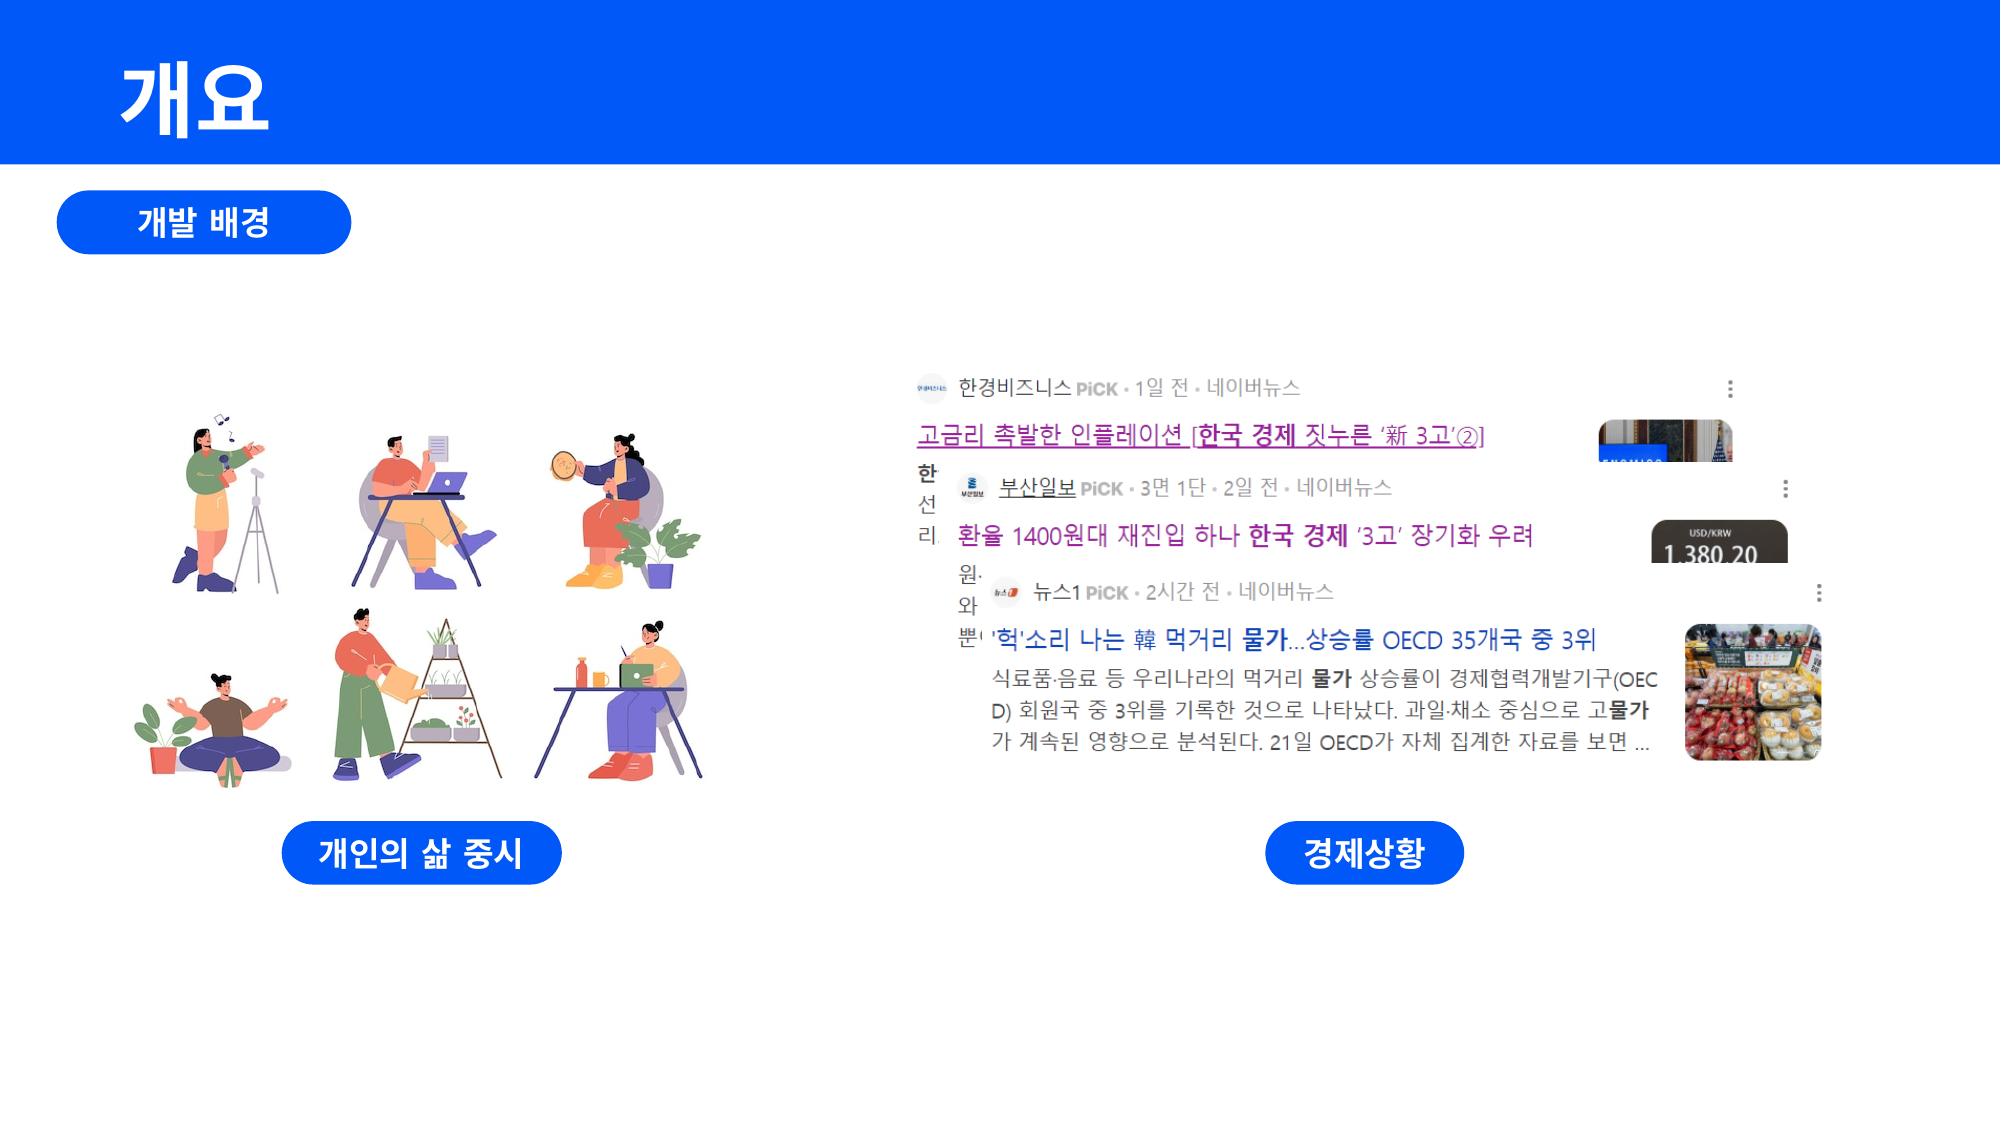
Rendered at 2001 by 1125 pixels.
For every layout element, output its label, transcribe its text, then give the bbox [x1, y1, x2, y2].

text_box 경제상황 [1265, 821, 1465, 885]
picture [896, 370, 1834, 770]
picture [119, 401, 724, 804]
text_box 개요 [104, 40, 1561, 156]
text_box 개발 배경 [56, 190, 352, 255]
text_box 개인의 삶 중시 [281, 821, 562, 885]
